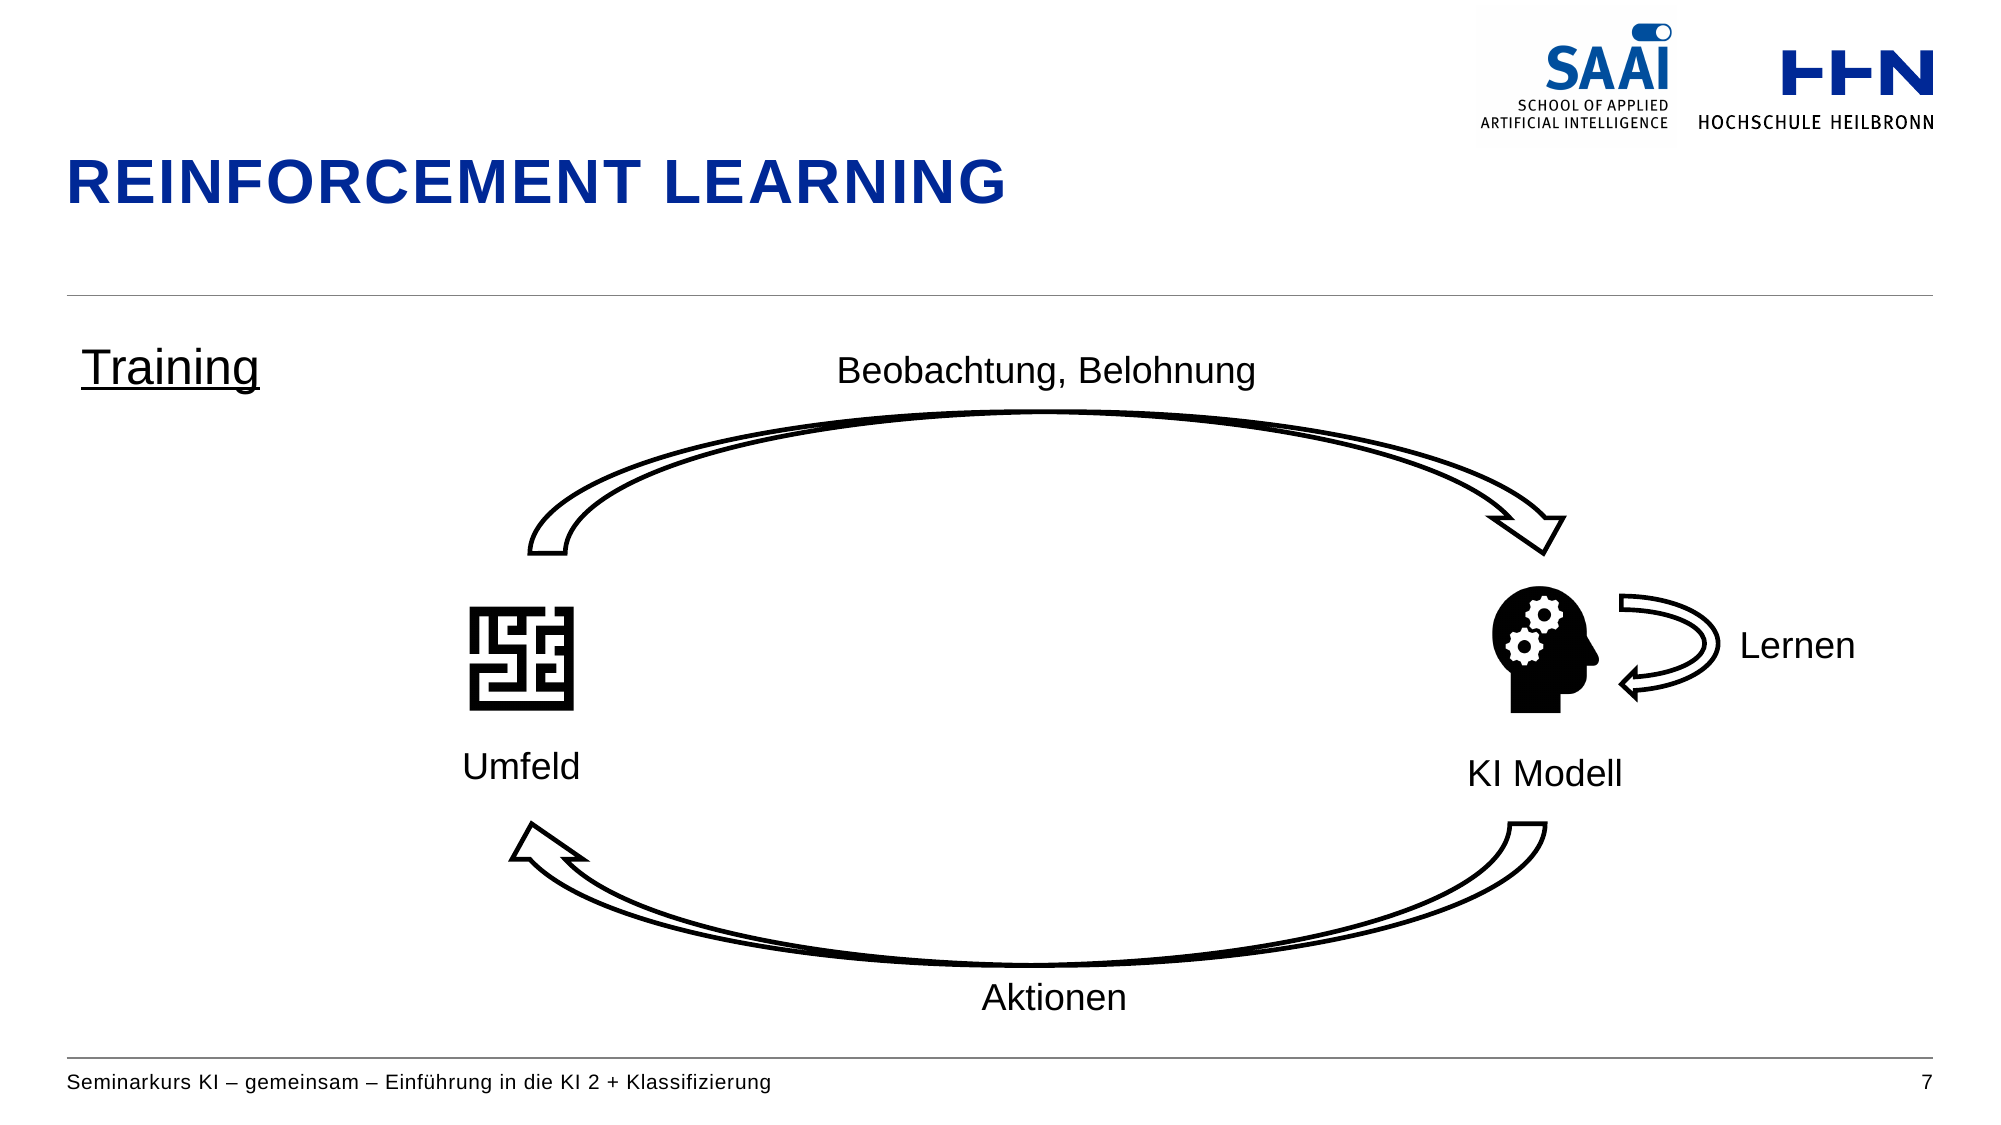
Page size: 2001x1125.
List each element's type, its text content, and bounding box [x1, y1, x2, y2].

text_box Lernen [1724, 613, 1898, 673]
title Reinforcement Learning [66, 147, 1933, 290]
picture [446, 583, 597, 734]
text_box [510, 822, 1547, 967]
picture [1476, 5, 1677, 147]
text_box KI Modell [1445, 741, 1645, 802]
footer Seminarkurs KI – gemeinsam – Einführung in die KI 2 + Klassifizierung [66, 1068, 1277, 1105]
text_box [528, 410, 1565, 555]
text_box Umfeld [421, 734, 622, 794]
text_box Aktionen [941, 965, 1167, 1026]
text_box [1621, 595, 1720, 700]
text_box Training [66, 326, 430, 402]
picture [1470, 577, 1621, 728]
slide_number 7 [1621, 1068, 1933, 1105]
text_box Beobachtung, Belohnung [816, 338, 1277, 399]
